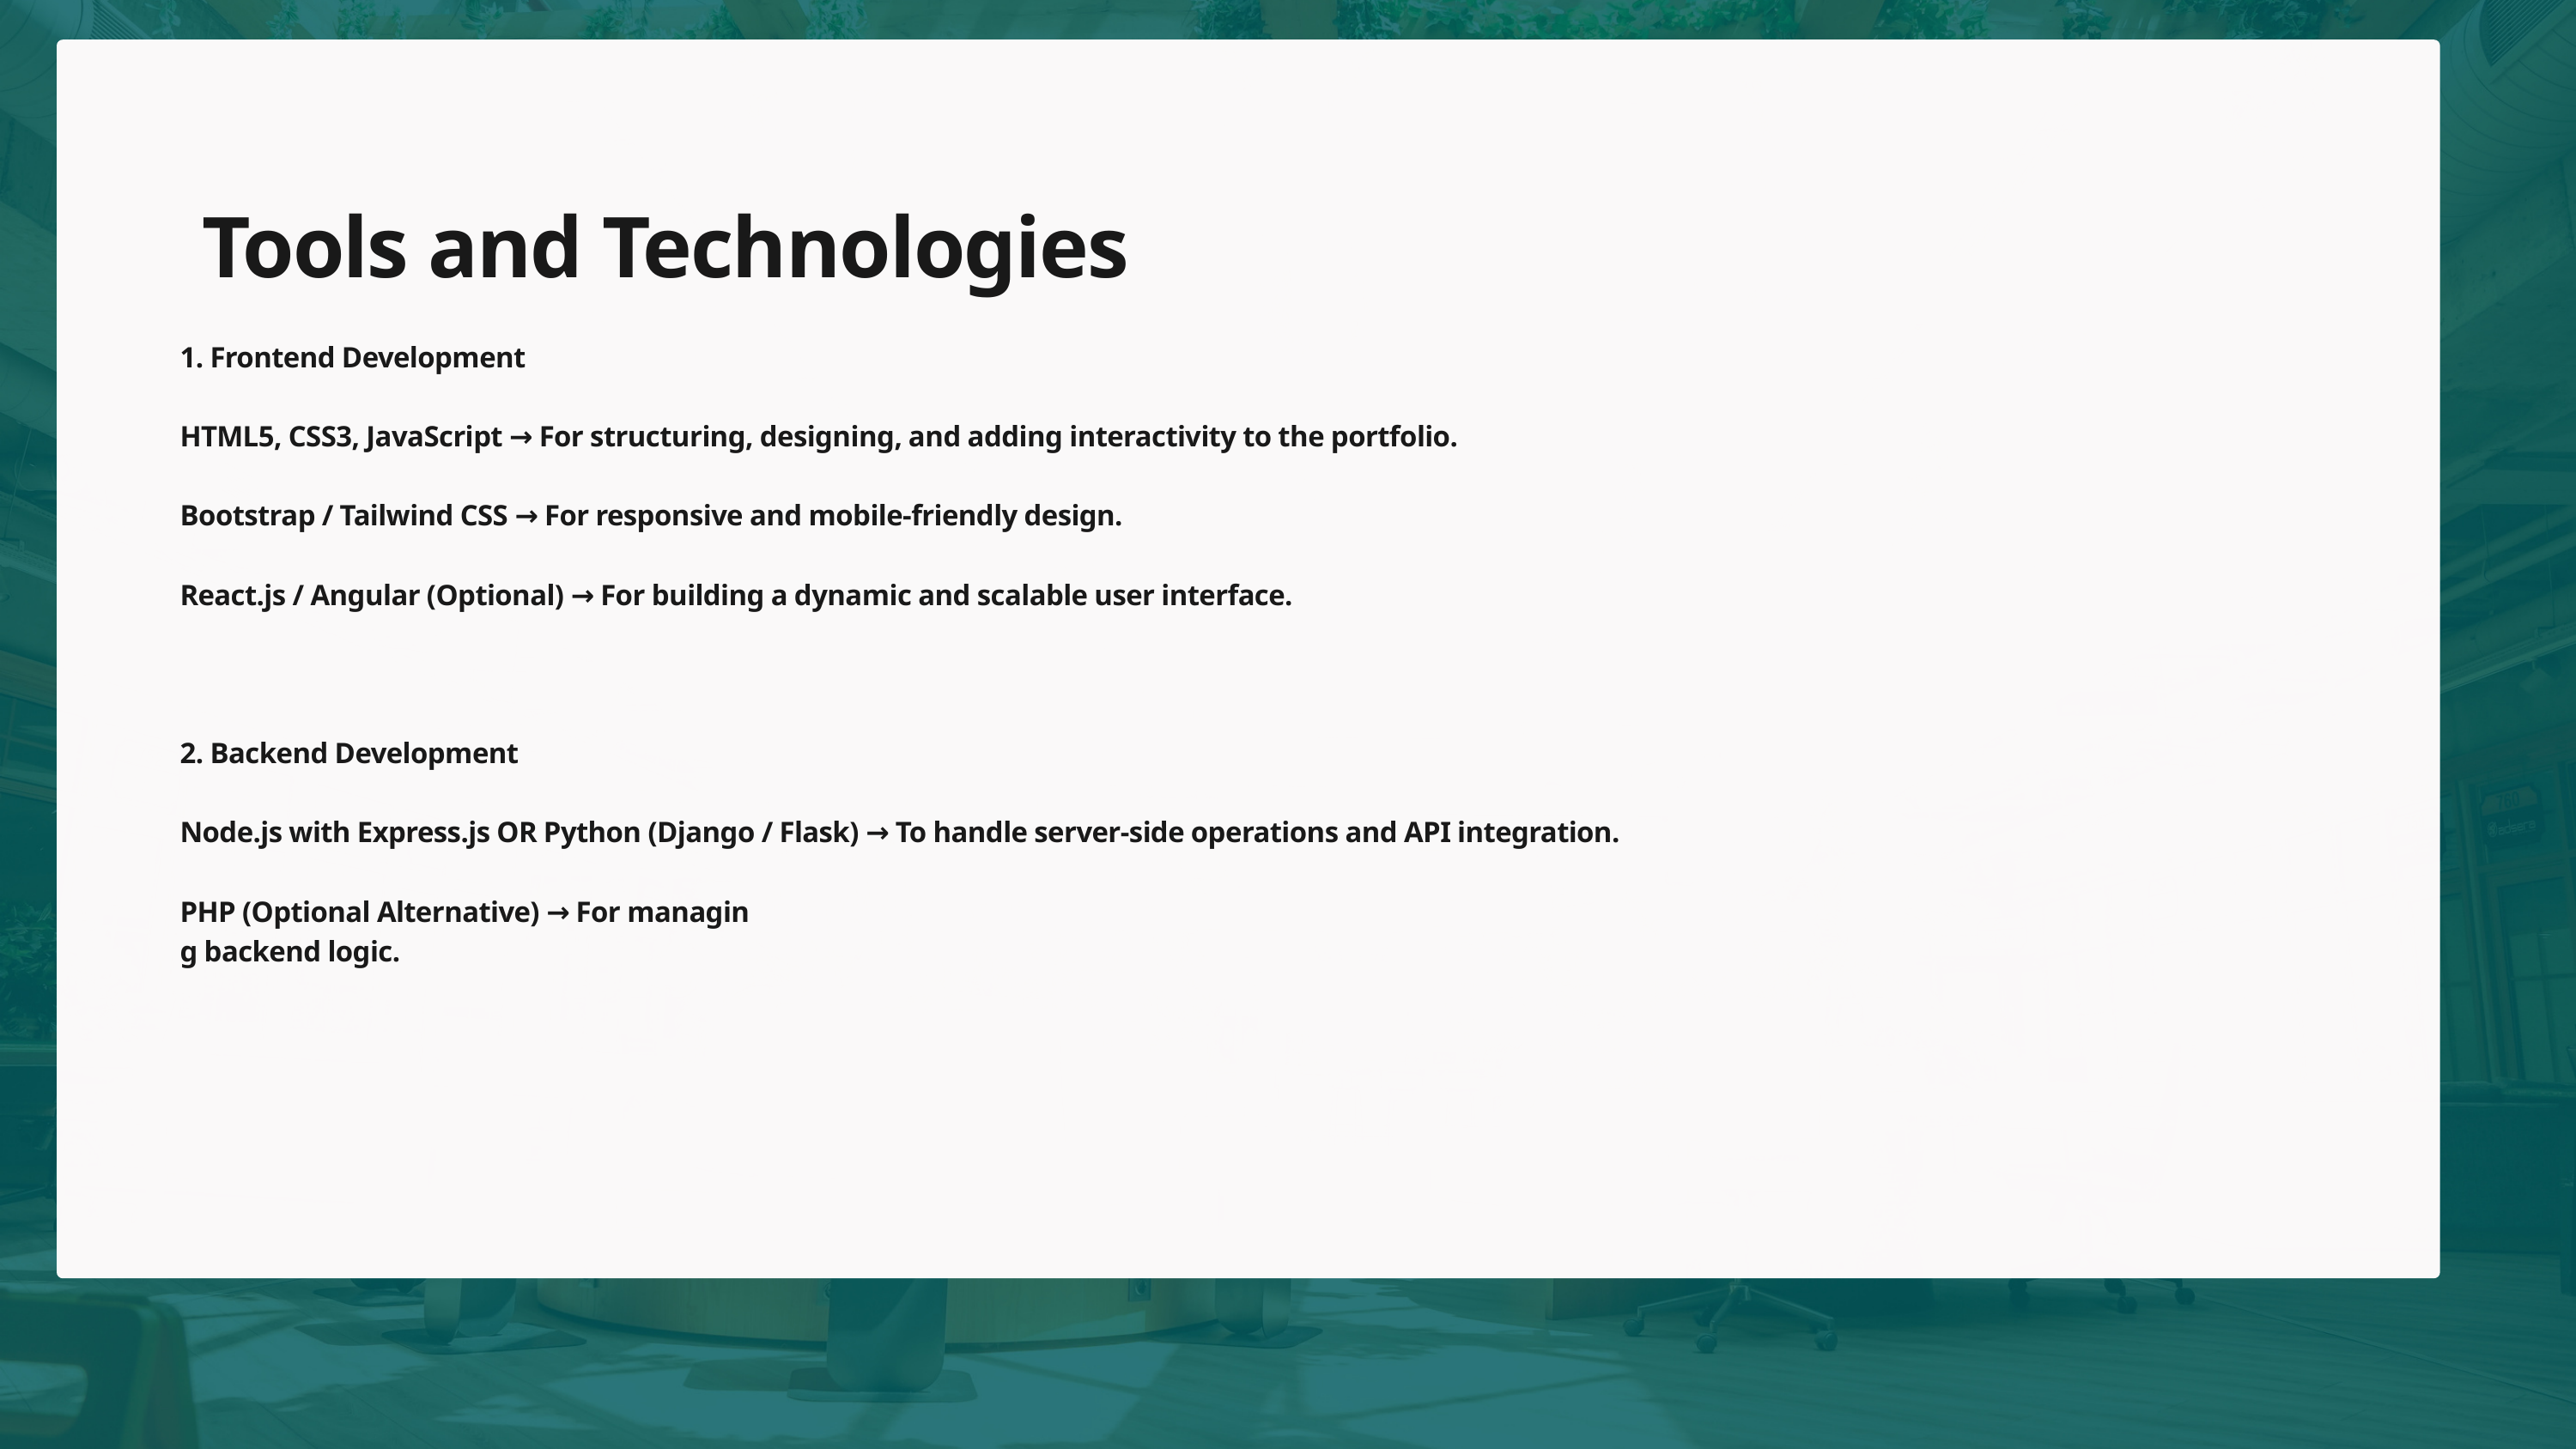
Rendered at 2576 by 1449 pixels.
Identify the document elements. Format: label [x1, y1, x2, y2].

text_box [56, 39, 2440, 1279]
text_box [0, 0, 2576, 1449]
